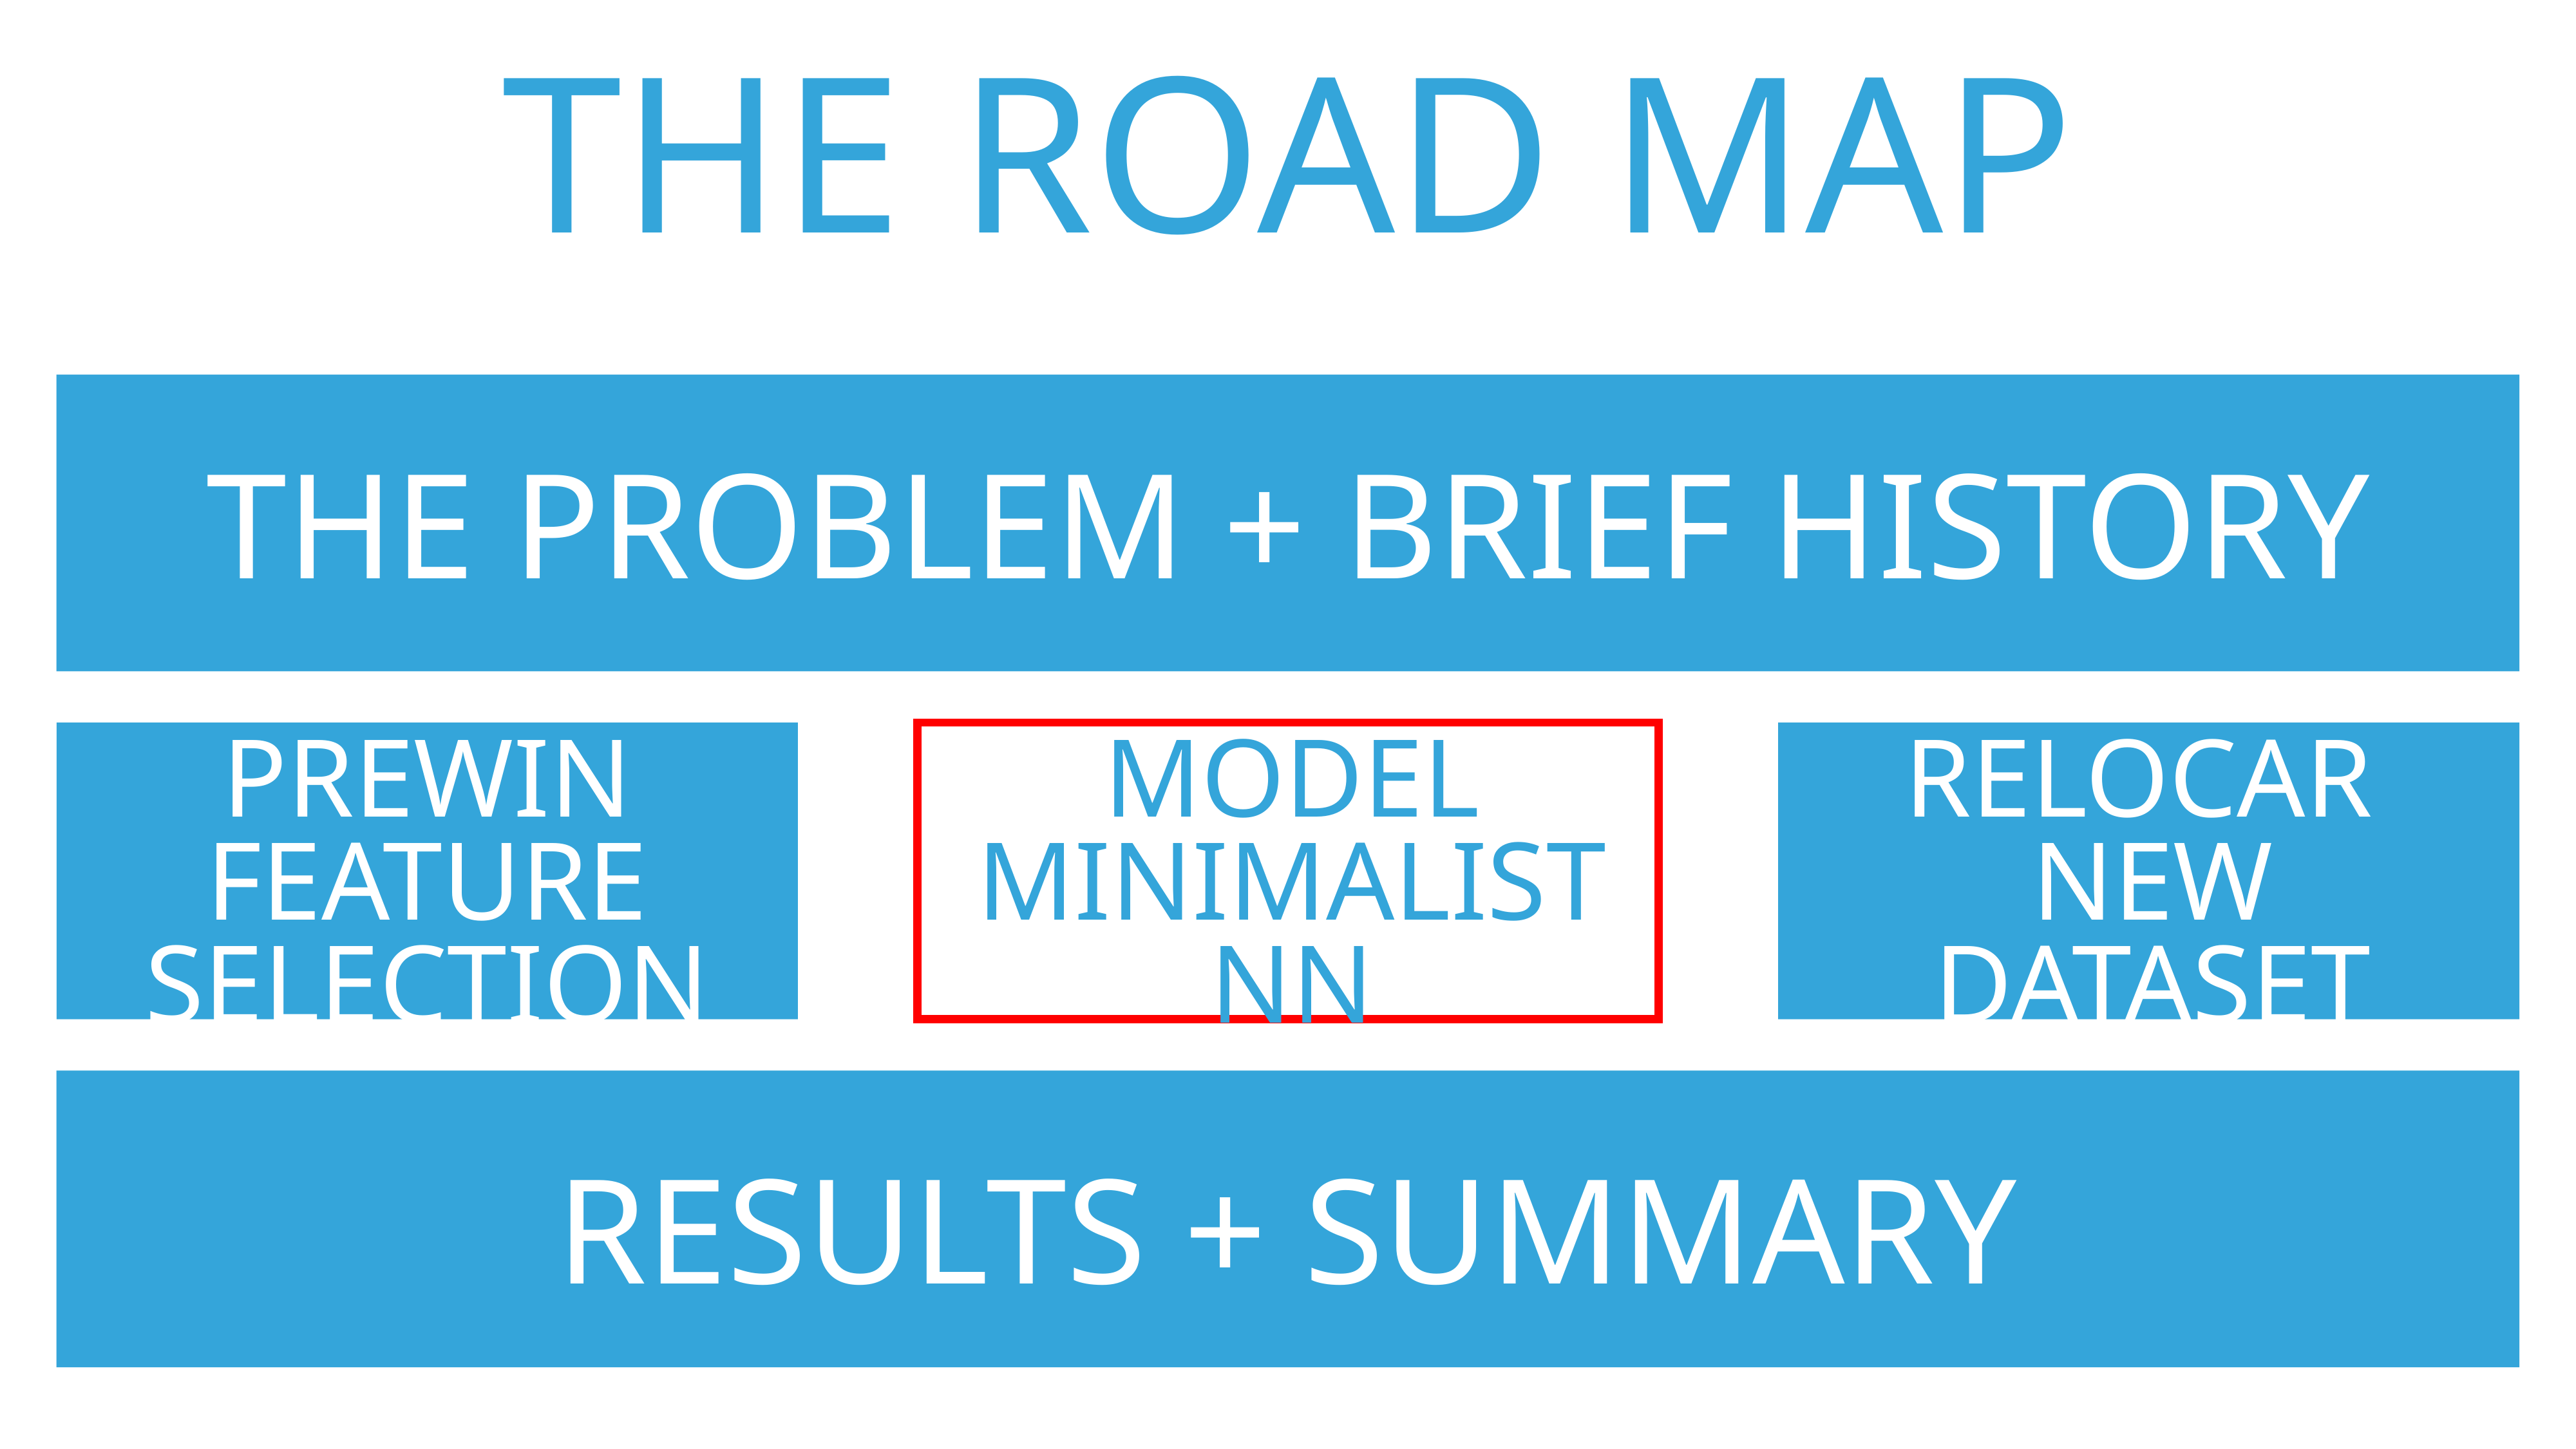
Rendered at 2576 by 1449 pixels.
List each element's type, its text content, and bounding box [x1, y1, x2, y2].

text_box THE ROAD MAP [397, 59, 2179, 374]
text_box RELOCAR NEW DATASET [1811, 727, 2495, 1052]
text_box MODEL MINIMALIST NN [950, 727, 1634, 1052]
text_box [56, 722, 798, 1019]
text_box PREWIN FEATURE SELECTION [85, 727, 769, 1052]
text_box [1778, 722, 2520, 1019]
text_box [56, 374, 2520, 672]
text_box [56, 1070, 2520, 1368]
text_box [917, 722, 1659, 1019]
